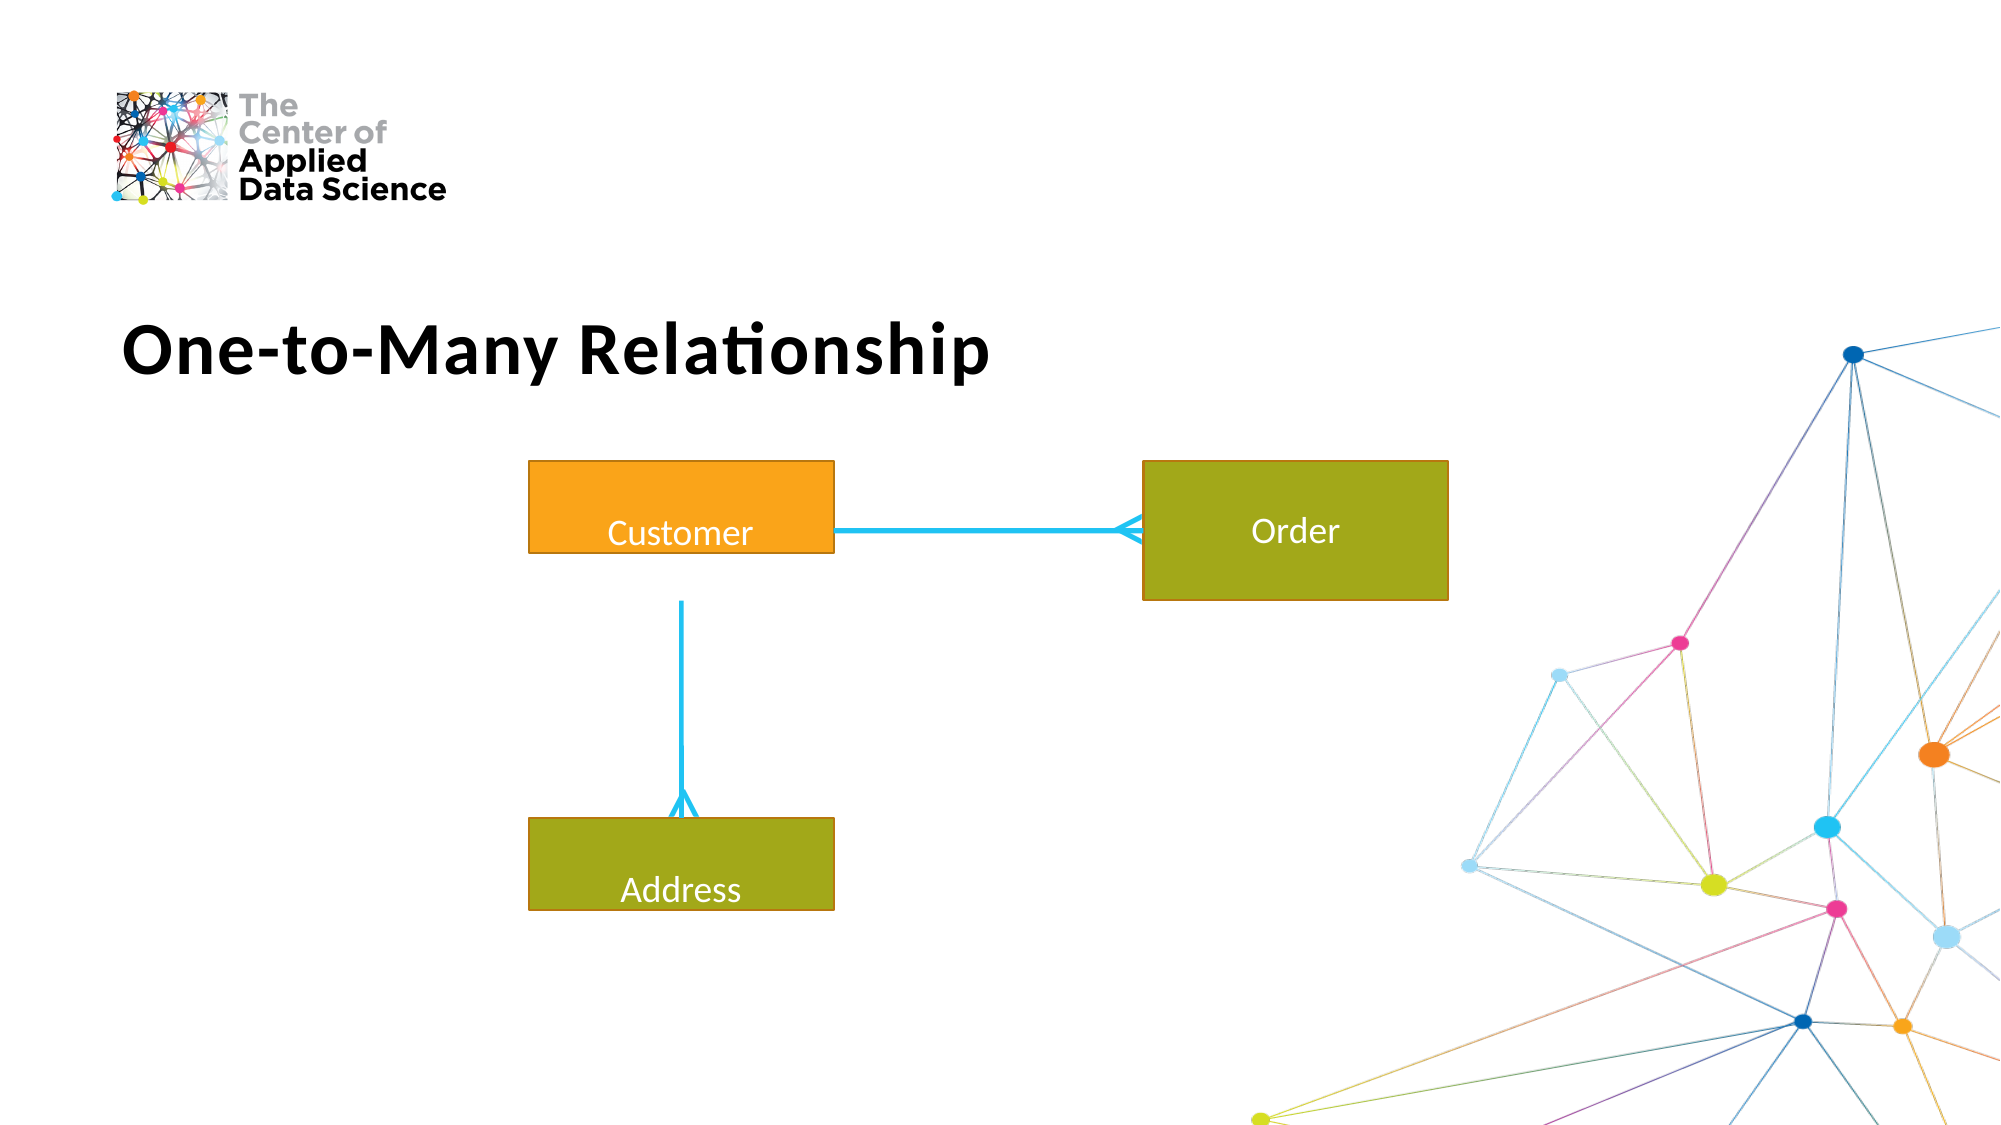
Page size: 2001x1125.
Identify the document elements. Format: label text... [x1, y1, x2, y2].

text_box Customer [529, 461, 834, 554]
text_box Order [1251, 504, 1343, 552]
text_box < [1111, 476, 1152, 569]
picture [111, 90, 446, 205]
title One-to-Many Relationship [120, 297, 1005, 488]
picture [1219, 314, 2000, 1125]
text_box < [638, 784, 734, 826]
text_box [1143, 461, 1448, 601]
text_box Address [529, 817, 834, 910]
